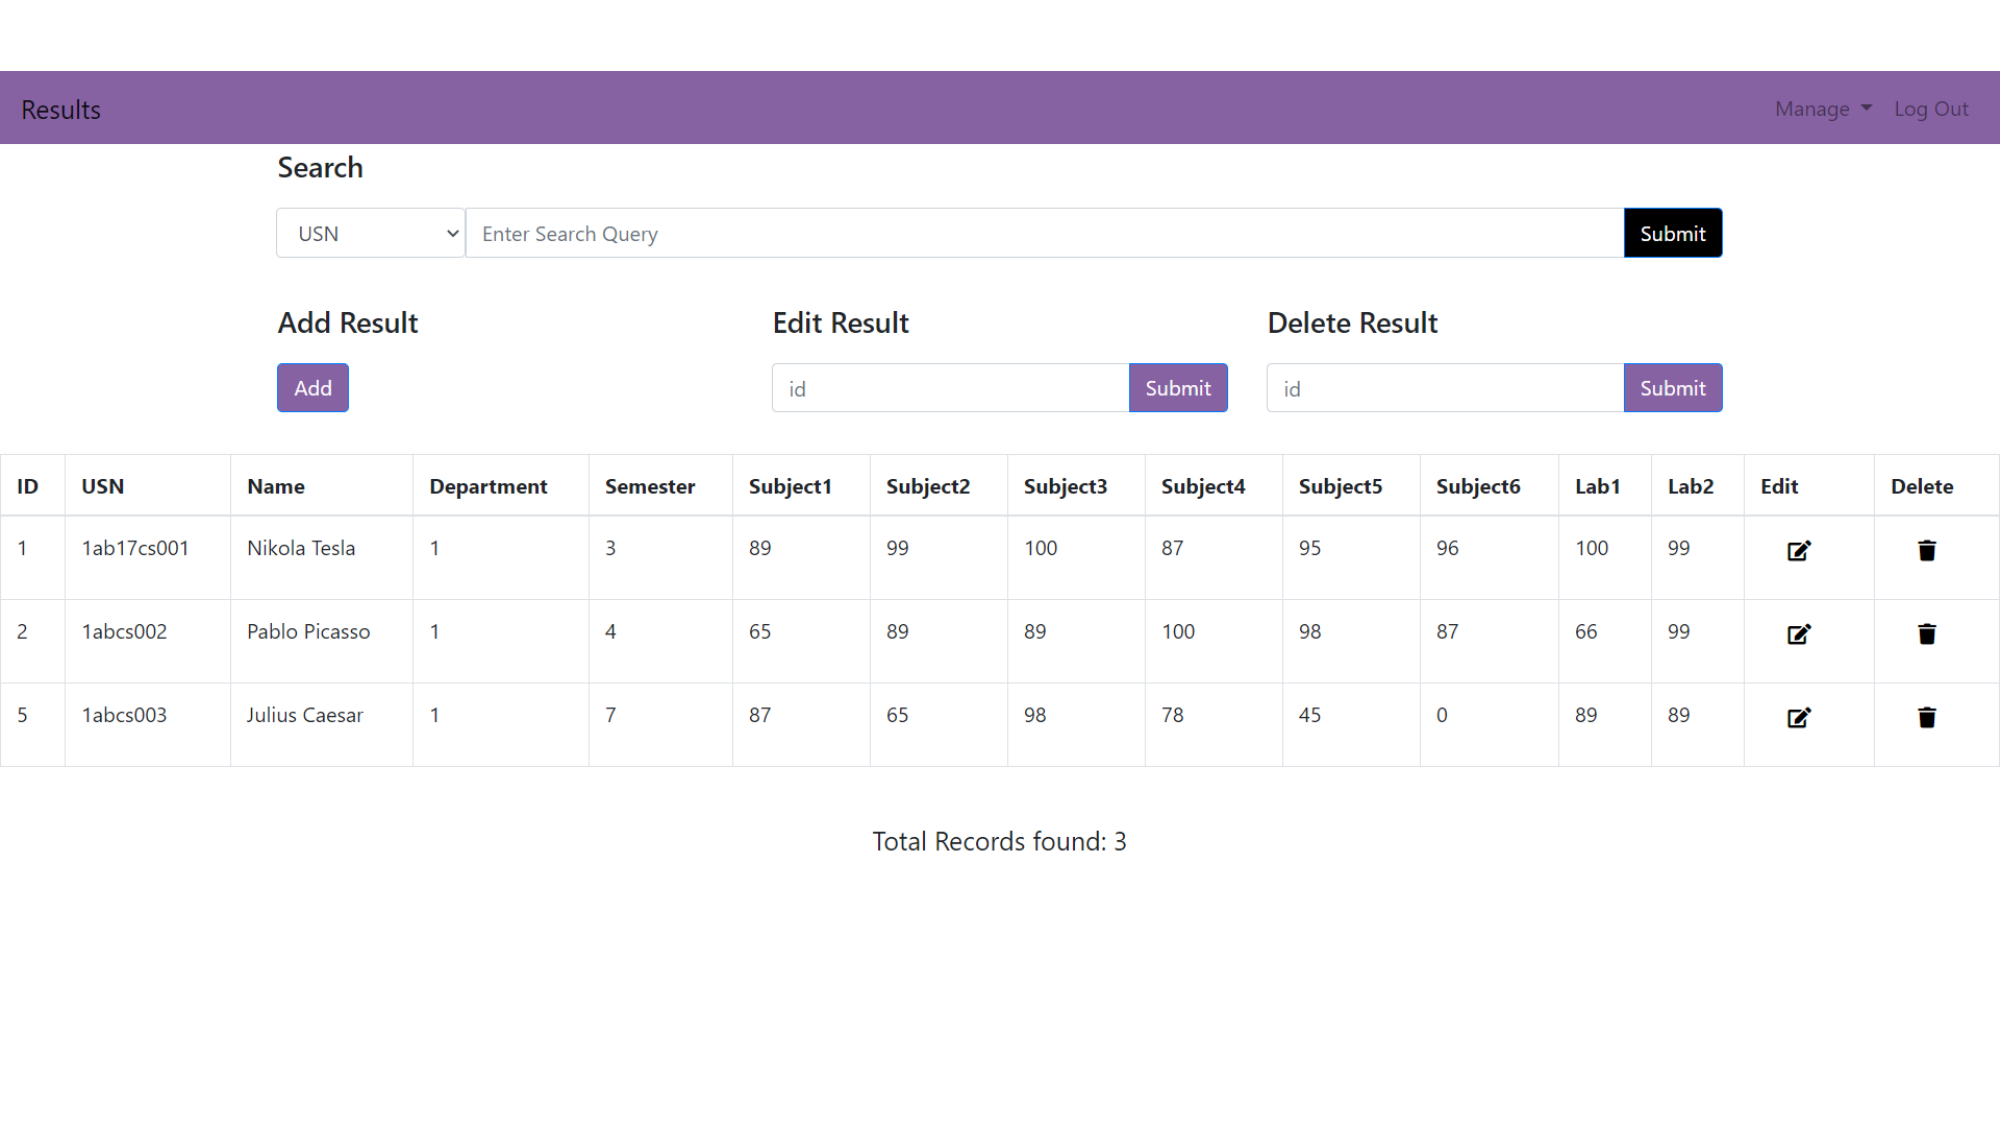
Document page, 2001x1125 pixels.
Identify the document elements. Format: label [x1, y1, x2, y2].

picture [0, 71, 2000, 1054]
